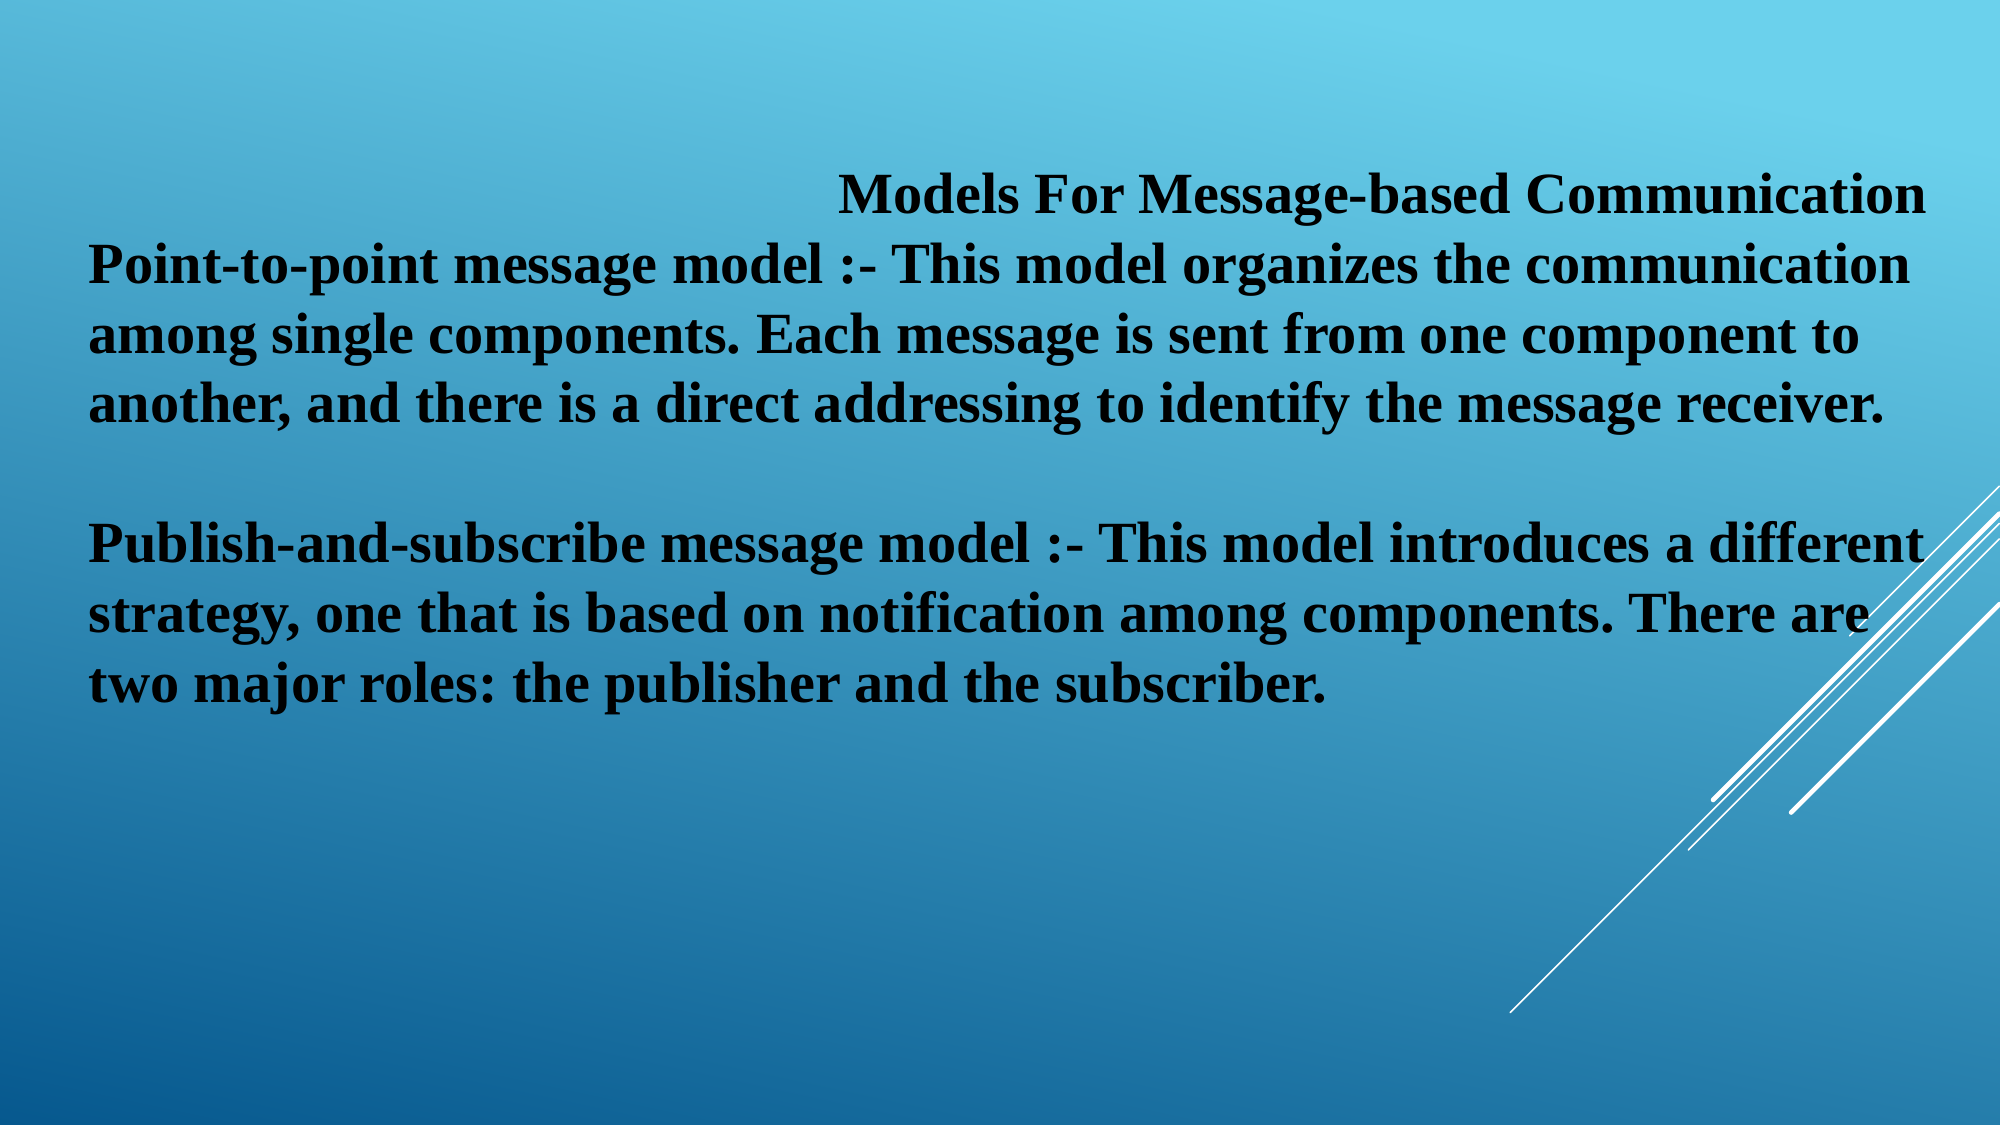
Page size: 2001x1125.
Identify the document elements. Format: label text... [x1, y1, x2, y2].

text_box Models For Message-based Communication Point-to-point message model :- This model organizes the communication among single components. Each message is sent from one component to another, and there is a direct addressing to identify the message receiver. Publish-and-subscribe message model :- This model introduces a different strategy, one that is based on notification among components. There are two major roles: the publisher and the subscriber. [73, 147, 1946, 722]
